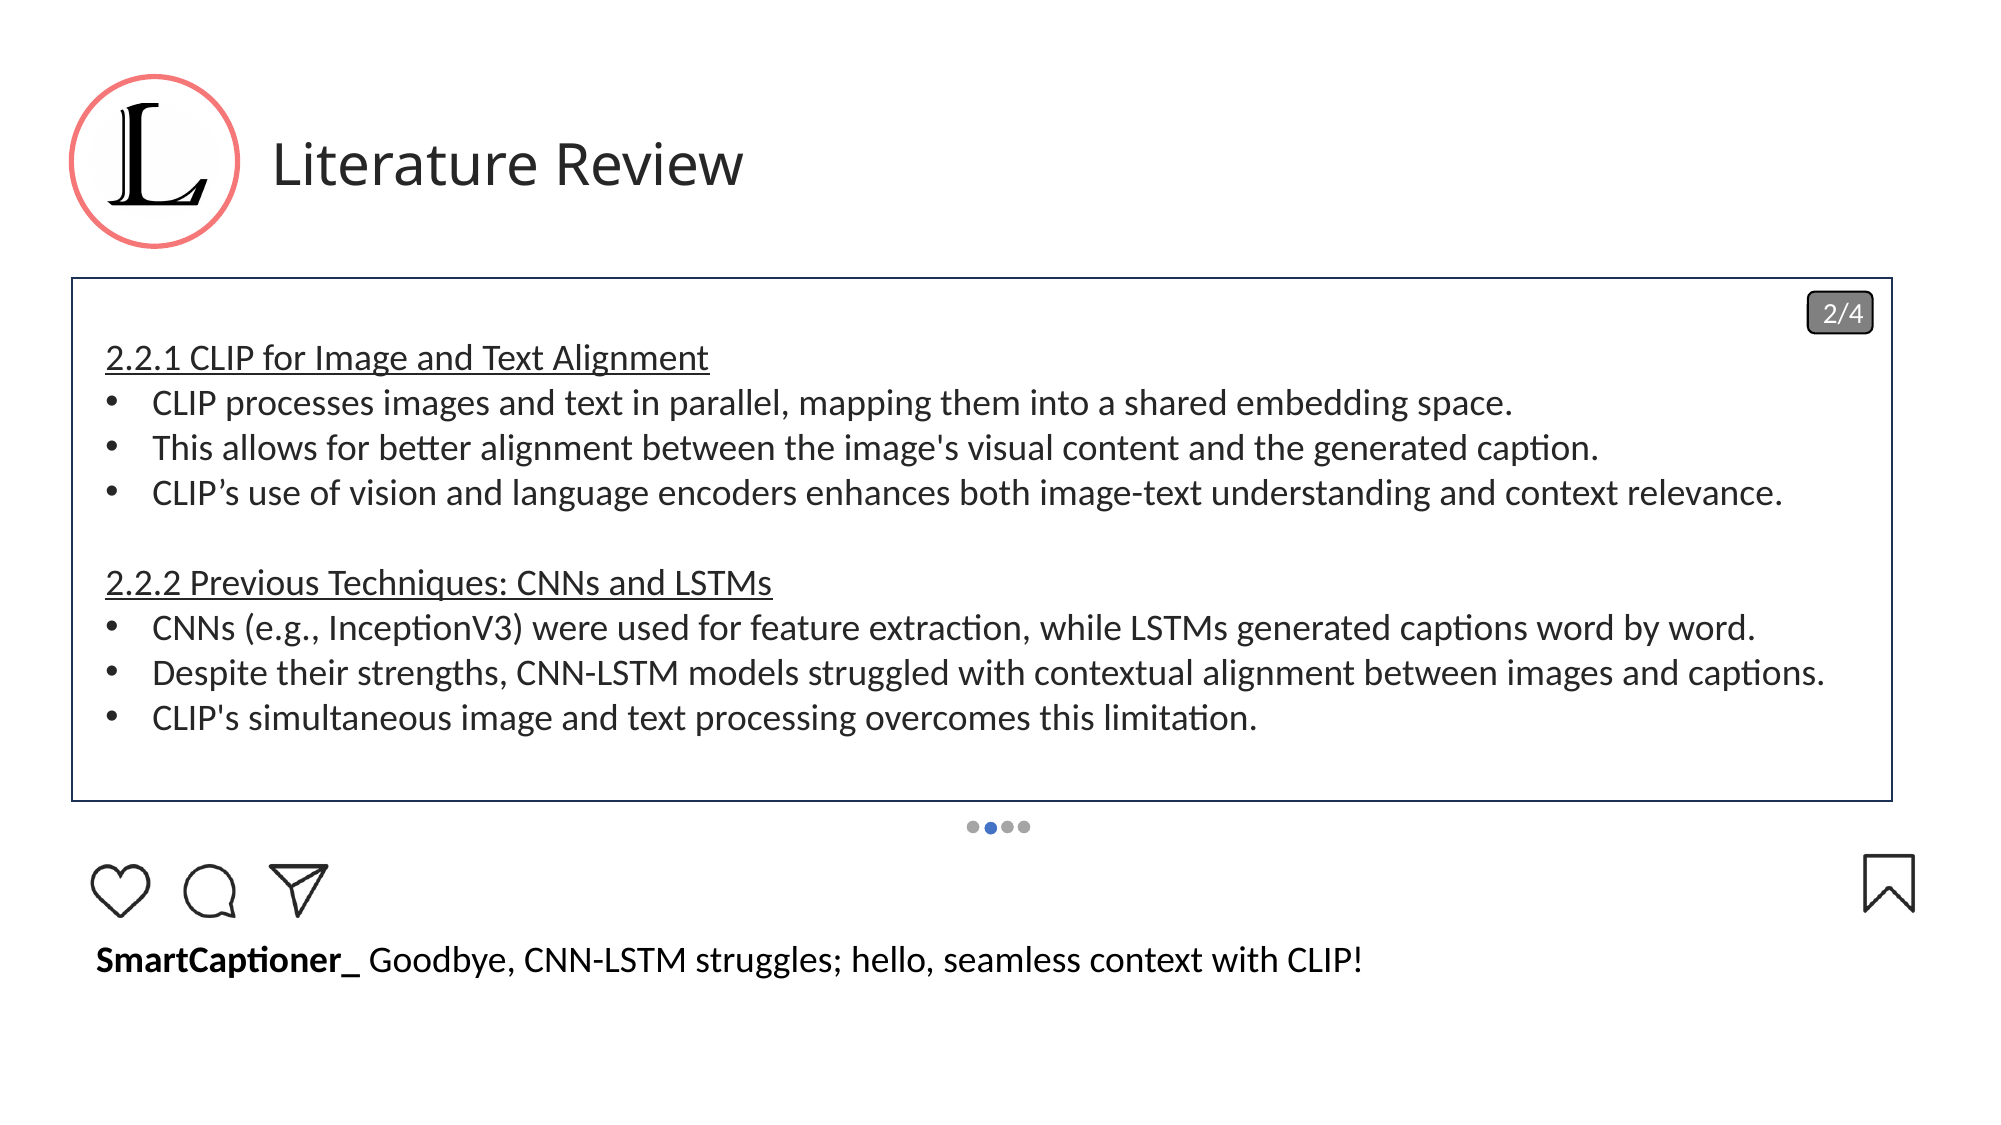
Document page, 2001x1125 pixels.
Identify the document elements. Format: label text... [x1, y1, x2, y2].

text_box [982, 818, 1000, 838]
picture [89, 102, 221, 220]
text_box [963, 817, 983, 837]
text_box [71, 277, 1893, 802]
text_box [85, 337, 1894, 847]
text_box [1014, 817, 1034, 837]
text_box 2.2.1 CLIP for Image and Text Alignment CLIP processes images and text in parallel, mapping them into a shared embedding space. This allows for better alignment between the image's visual content and the generated caption. CLIP’s use of vision and language encoders enhances both image-text understanding and context relevance. 2.2.2 Previous Techniques: CNNs and LSTMs CNNs (e.g., InceptionV3) were used for feature extraction, while LSTMs generated captions word by word. Despite their strengths, CNN-LSTM models struggled with contextual alignment between images and captions. CLIP's simultaneous image and text processing overcomes this limitation. [90, 847, 1872, 1016]
picture [88, 846, 361, 923]
text_box [221, 108, 239, 214]
text_box [997, 817, 1015, 837]
text_box [93, 220, 216, 248]
text_box 2/4 [1807, 286, 1922, 337]
text_box SmartCaptioner_ Goodbye, CNN-LSTM struggles; hello, seamless context with CLIP! [81, 927, 1834, 988]
text_box [70, 107, 89, 216]
text_box Literature Review [256, 119, 785, 205]
text_box [93, 75, 216, 102]
picture [1834, 832, 1950, 926]
